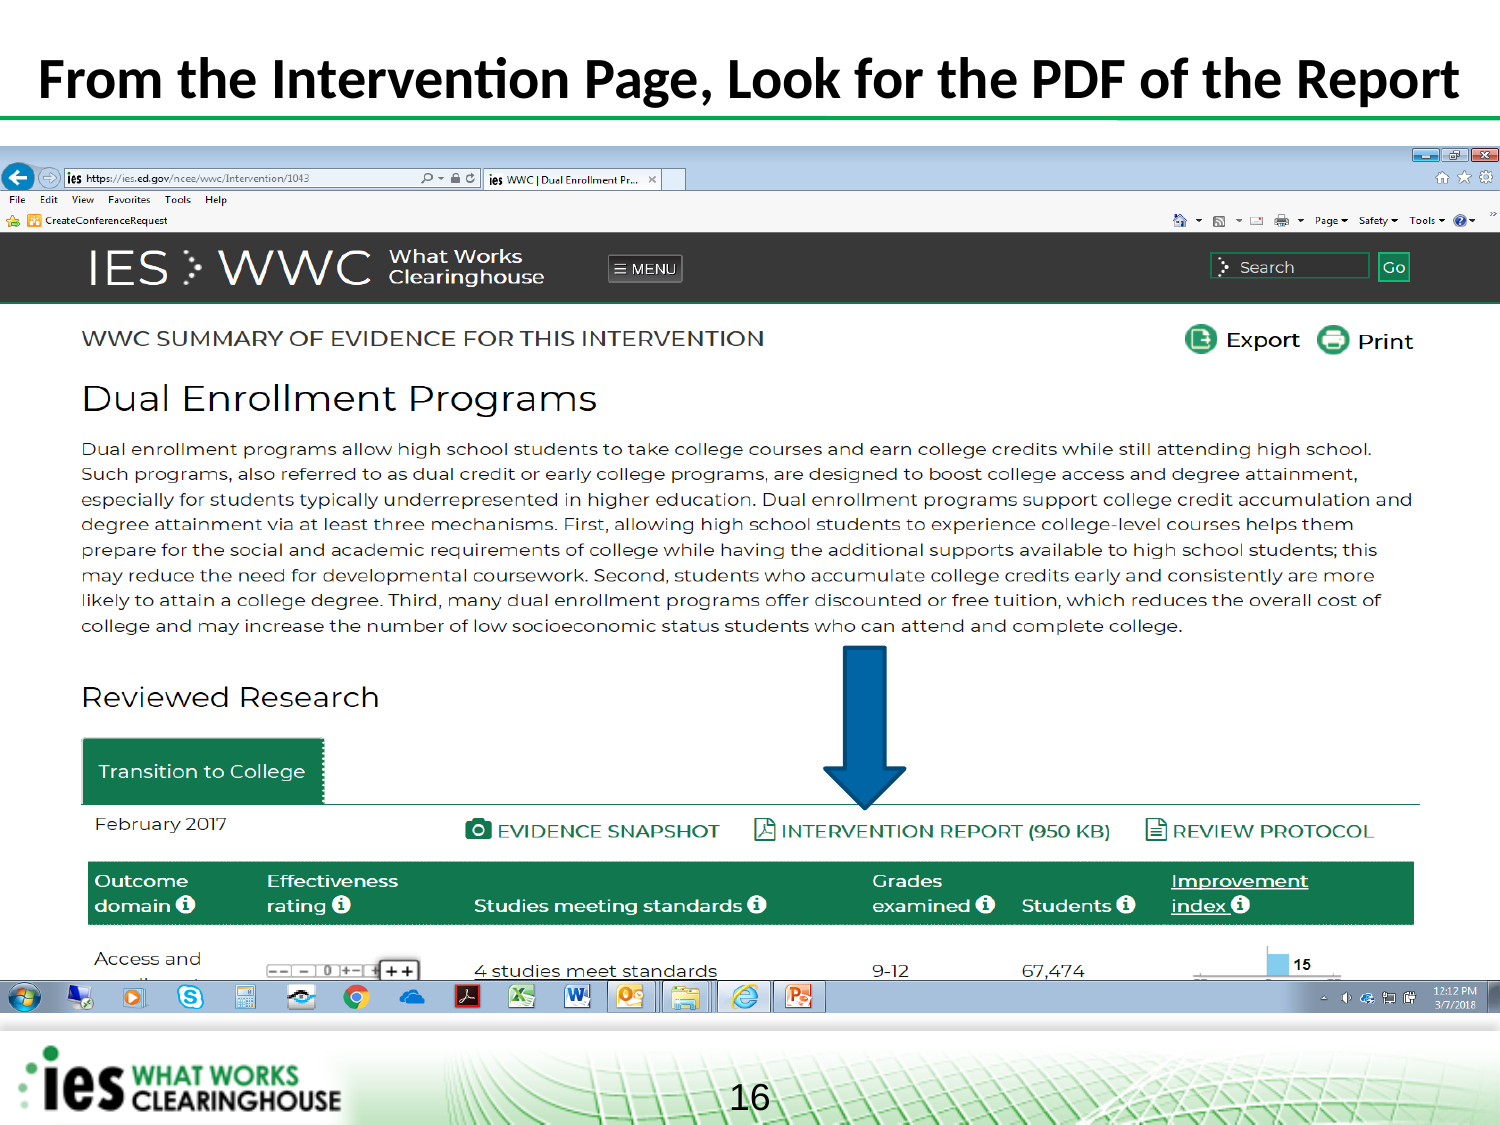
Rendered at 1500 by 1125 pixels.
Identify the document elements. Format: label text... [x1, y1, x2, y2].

title From the Intervention Page, Look for the PDF of the Report [0, 20, 1500, 131]
picture [0, 1031, 1500, 1125]
text_box 16 [713, 1065, 787, 1125]
picture [0, 146, 1500, 1013]
